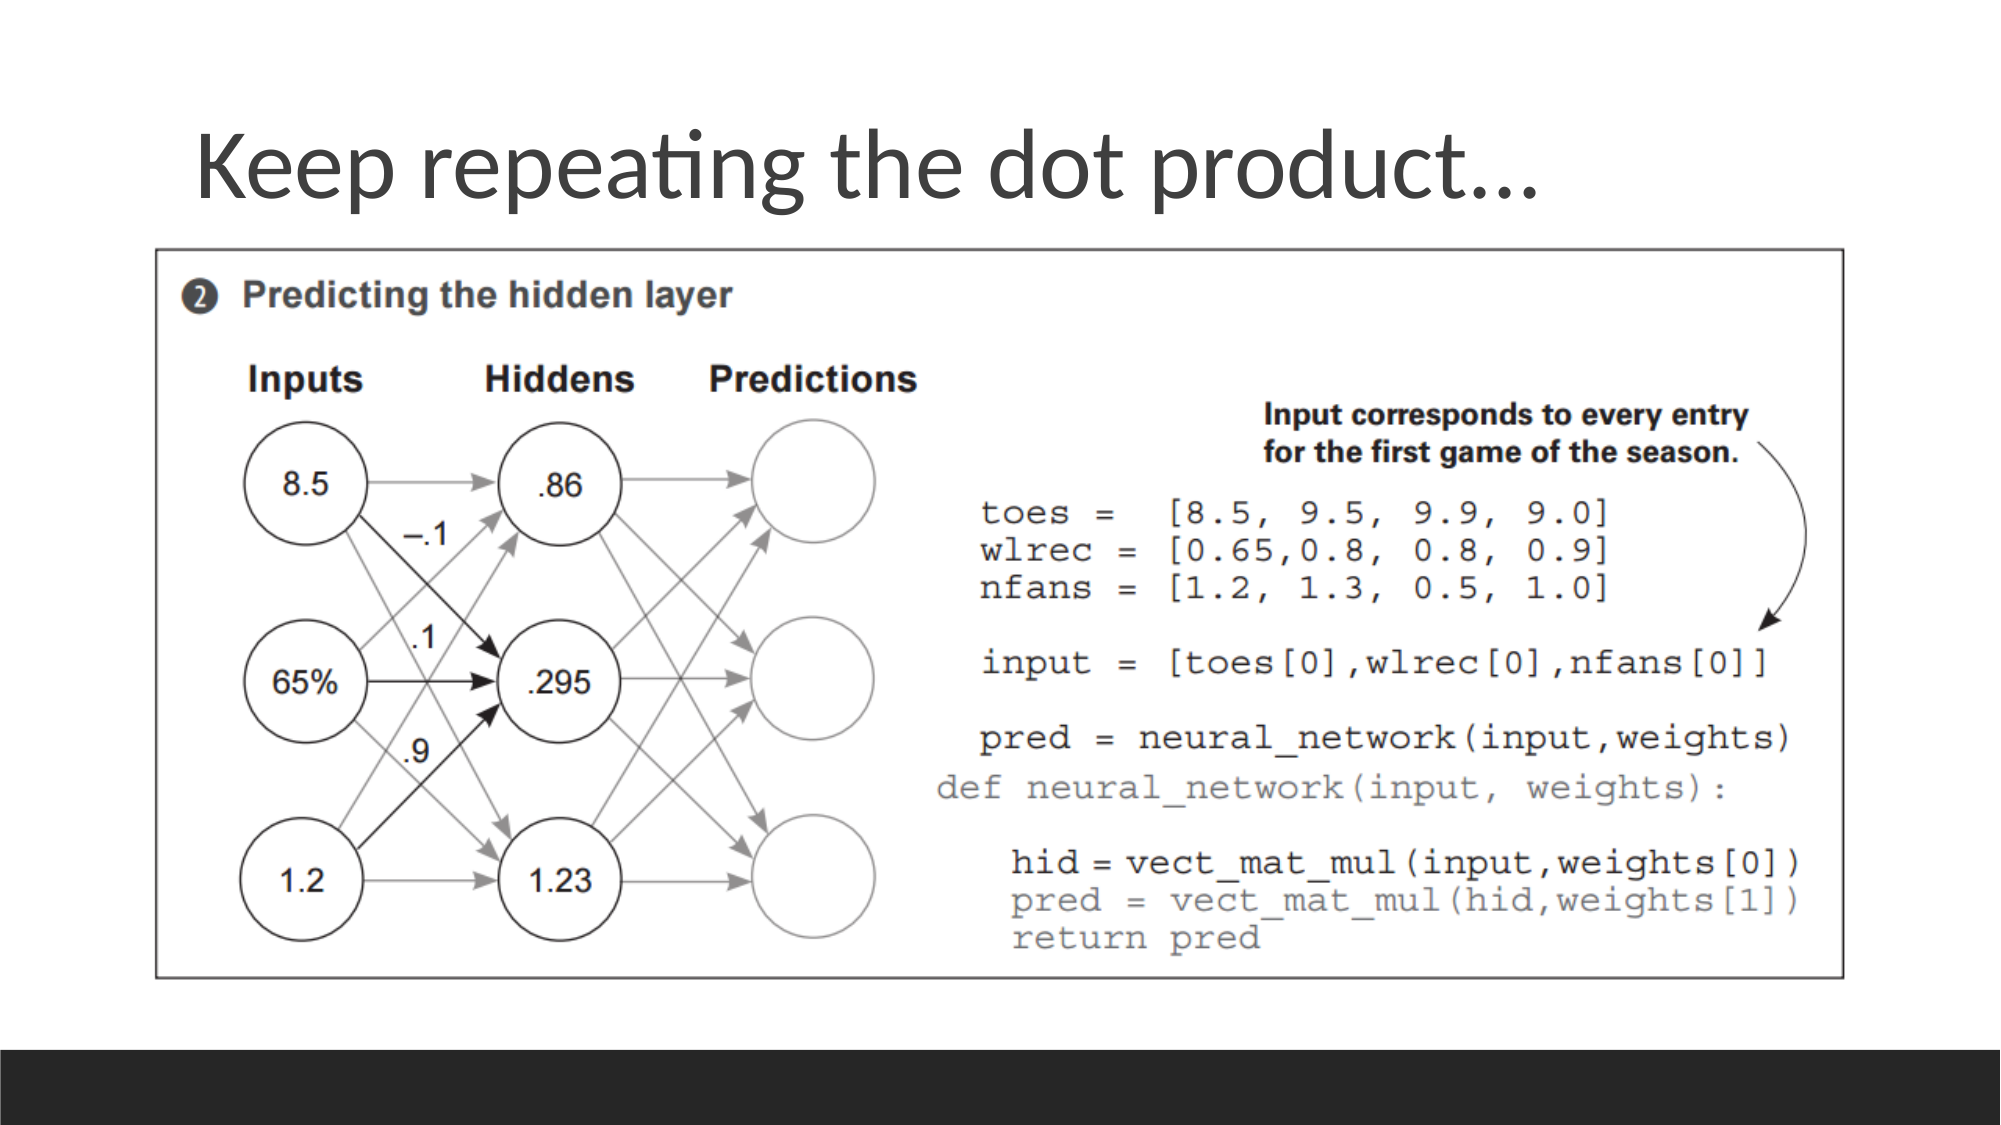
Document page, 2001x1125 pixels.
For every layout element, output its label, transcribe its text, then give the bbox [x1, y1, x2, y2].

picture [146, 242, 1854, 987]
title Keep repeating the dot product... [180, 47, 1830, 238]
